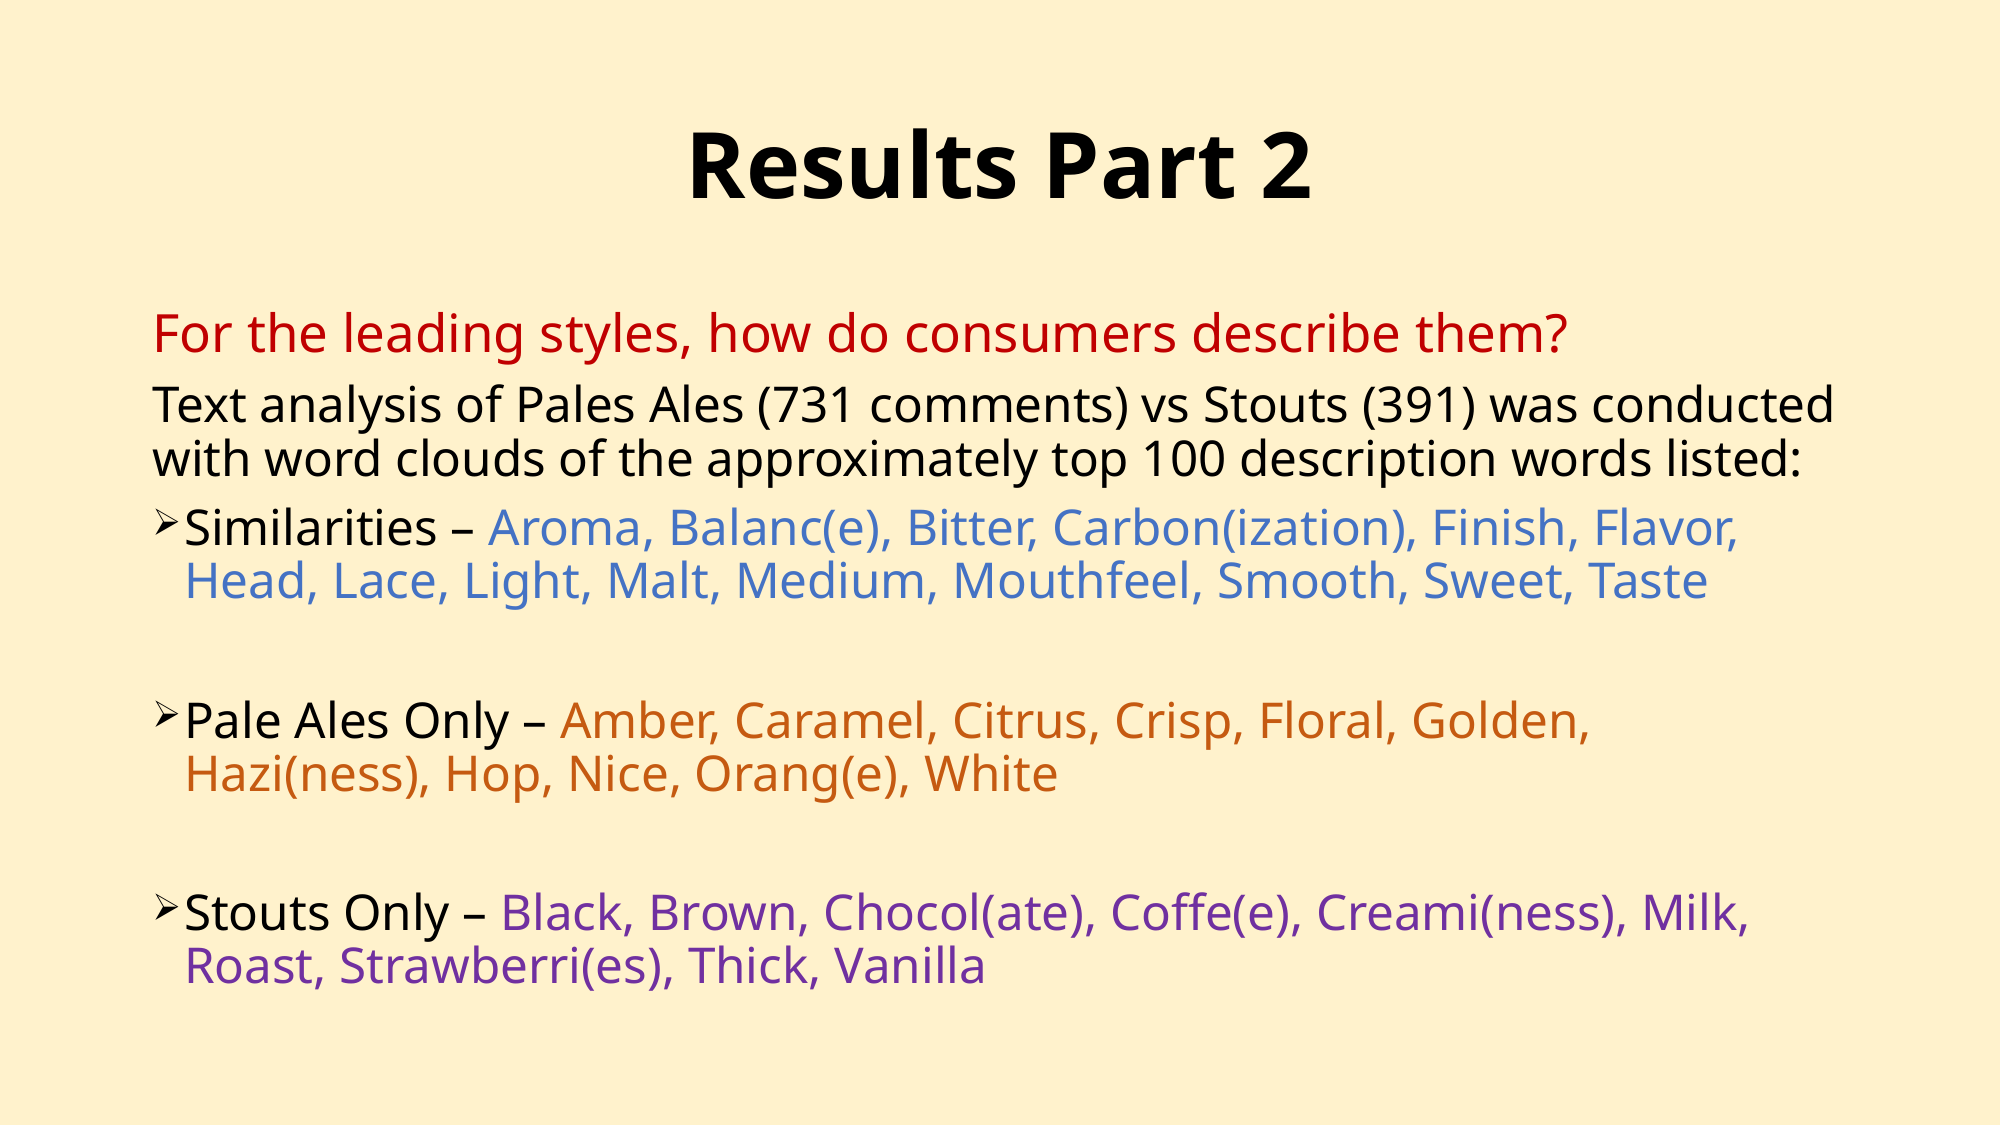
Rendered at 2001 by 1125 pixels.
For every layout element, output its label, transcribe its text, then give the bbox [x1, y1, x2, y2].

title Results Part 2 [137, 59, 1863, 278]
list For the leading styles, how do consumers describe them? Text analysis of Pales Ales (731 comments) vs Stouts (391) was conducted with word clouds of the approximately top 100 description words listed: Similarities – Aroma, Balanc(e), Bitter, Carbon(ization), Finish, Flavor, Head, Lace, Light, Malt, Medium, Mouthfeel, Smooth, Sweet, Taste Pale Ales Only – Amber, Caramel, Citrus, Crisp, Floral, Golden, Hazi(ness), Hop, Nice, Orang(e), White Stouts Only – Black, Brown, Chocol(ate), Coffe(e), Creami(ness), Milk, Roast, Strawberri(es), Thick, Vanilla [137, 299, 1863, 1014]
